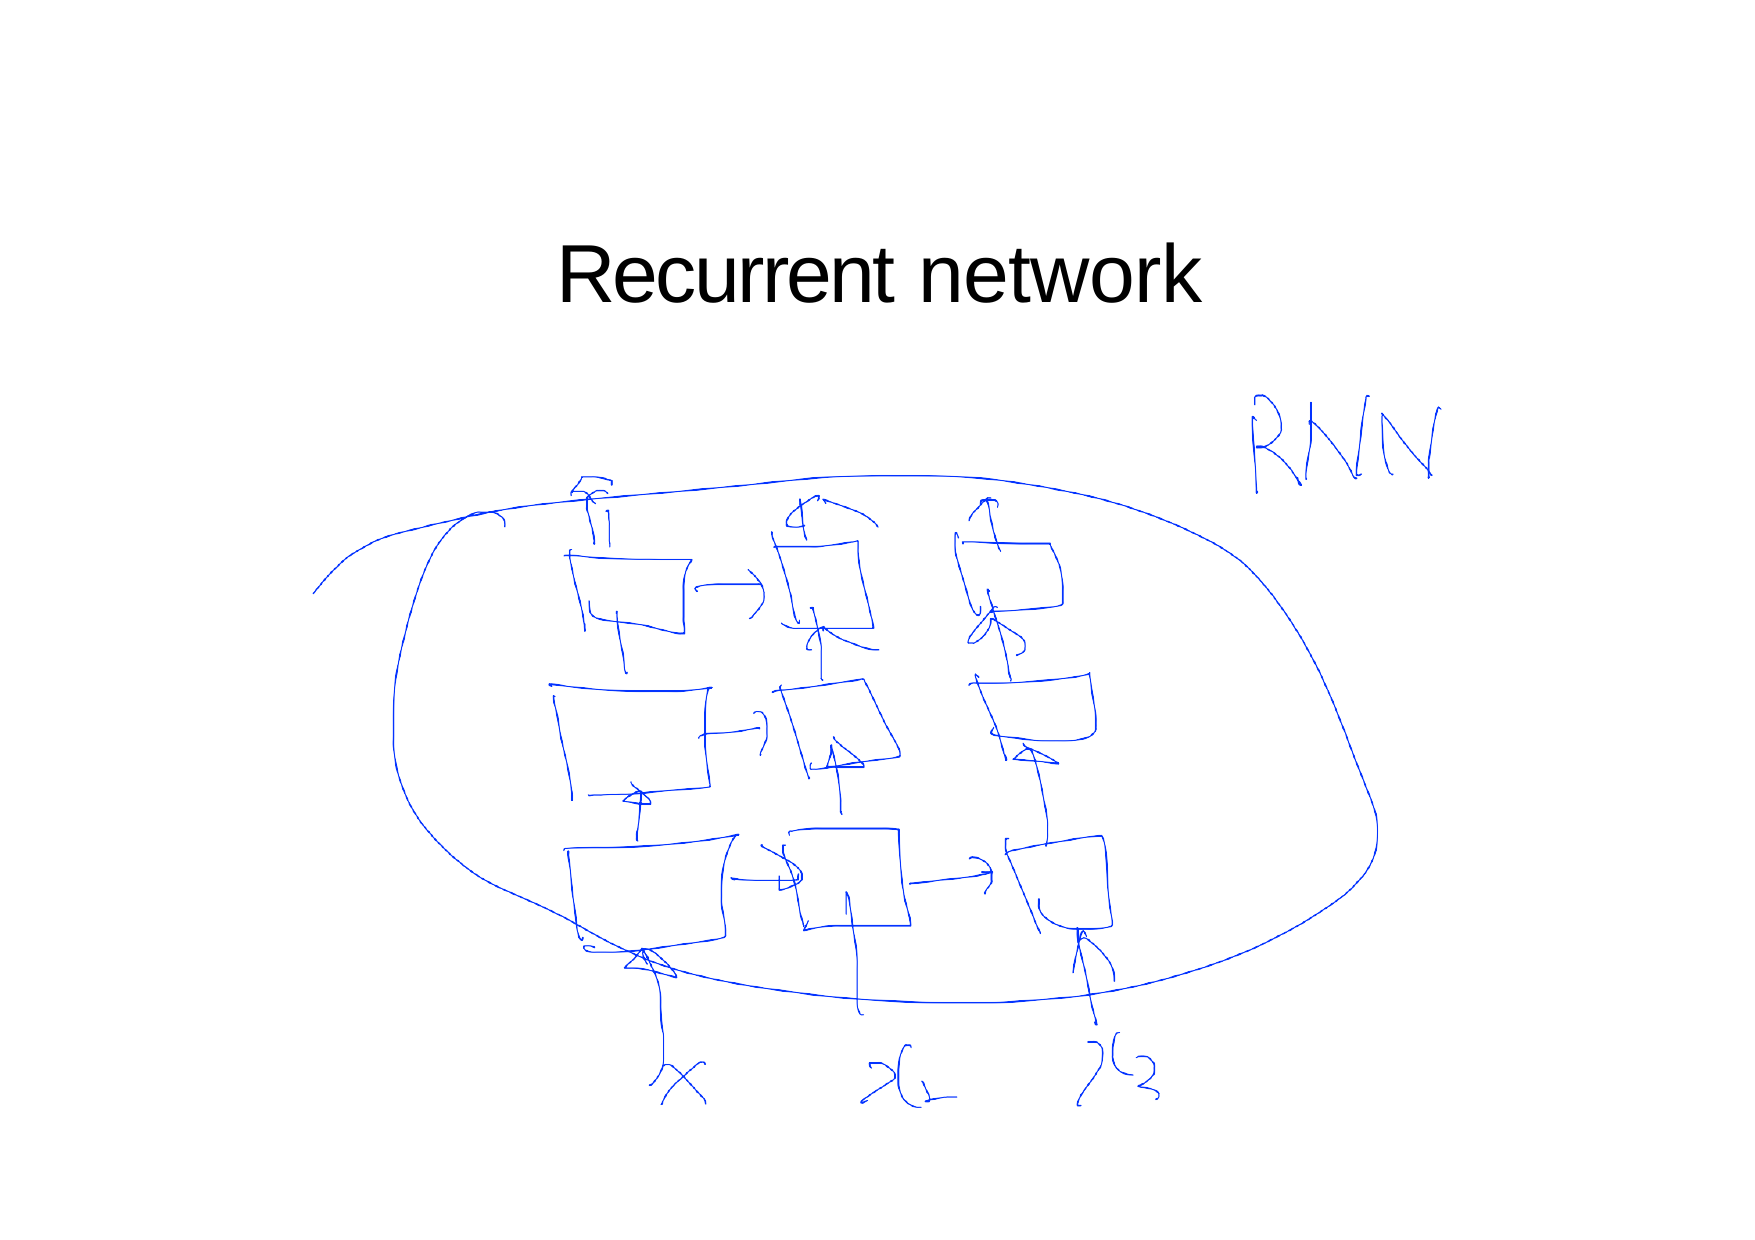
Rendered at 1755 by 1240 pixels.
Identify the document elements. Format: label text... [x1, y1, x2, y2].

text_box [312, 394, 1442, 1108]
title Recurrent network [554, 217, 1203, 394]
